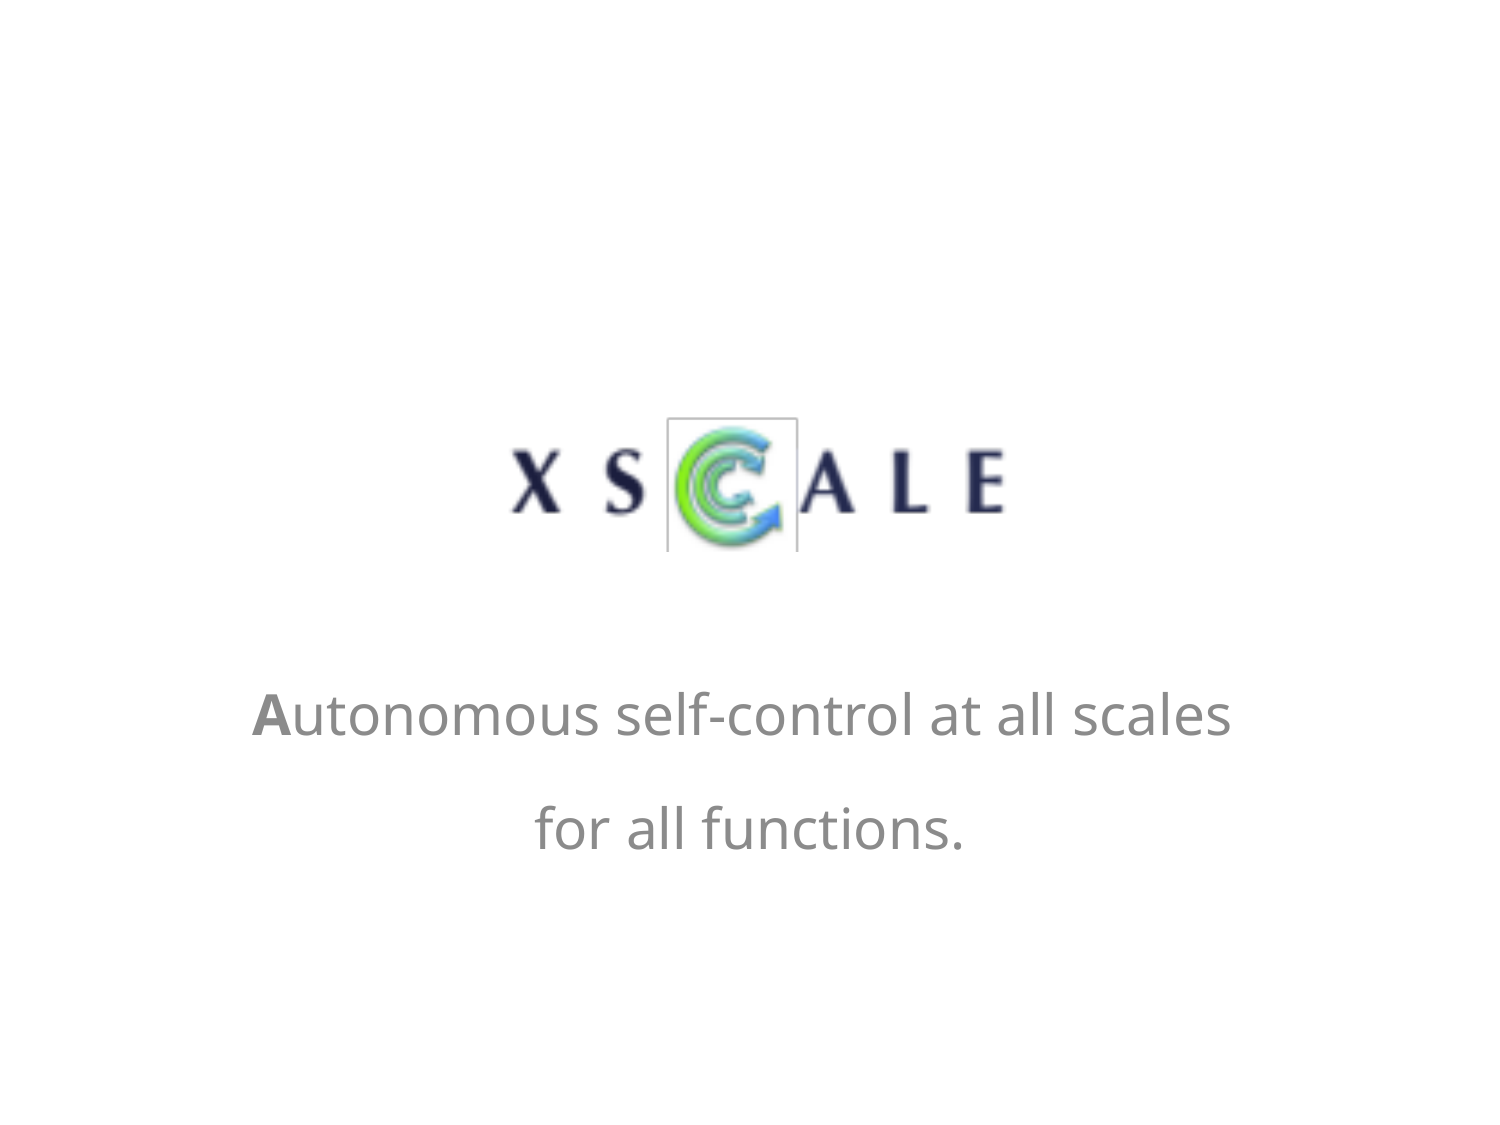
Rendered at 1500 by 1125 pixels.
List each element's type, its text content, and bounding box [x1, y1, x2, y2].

picture [474, 404, 1025, 553]
subtitle Autonomous self-control at all scales for all functions. [225, 637, 1275, 925]
